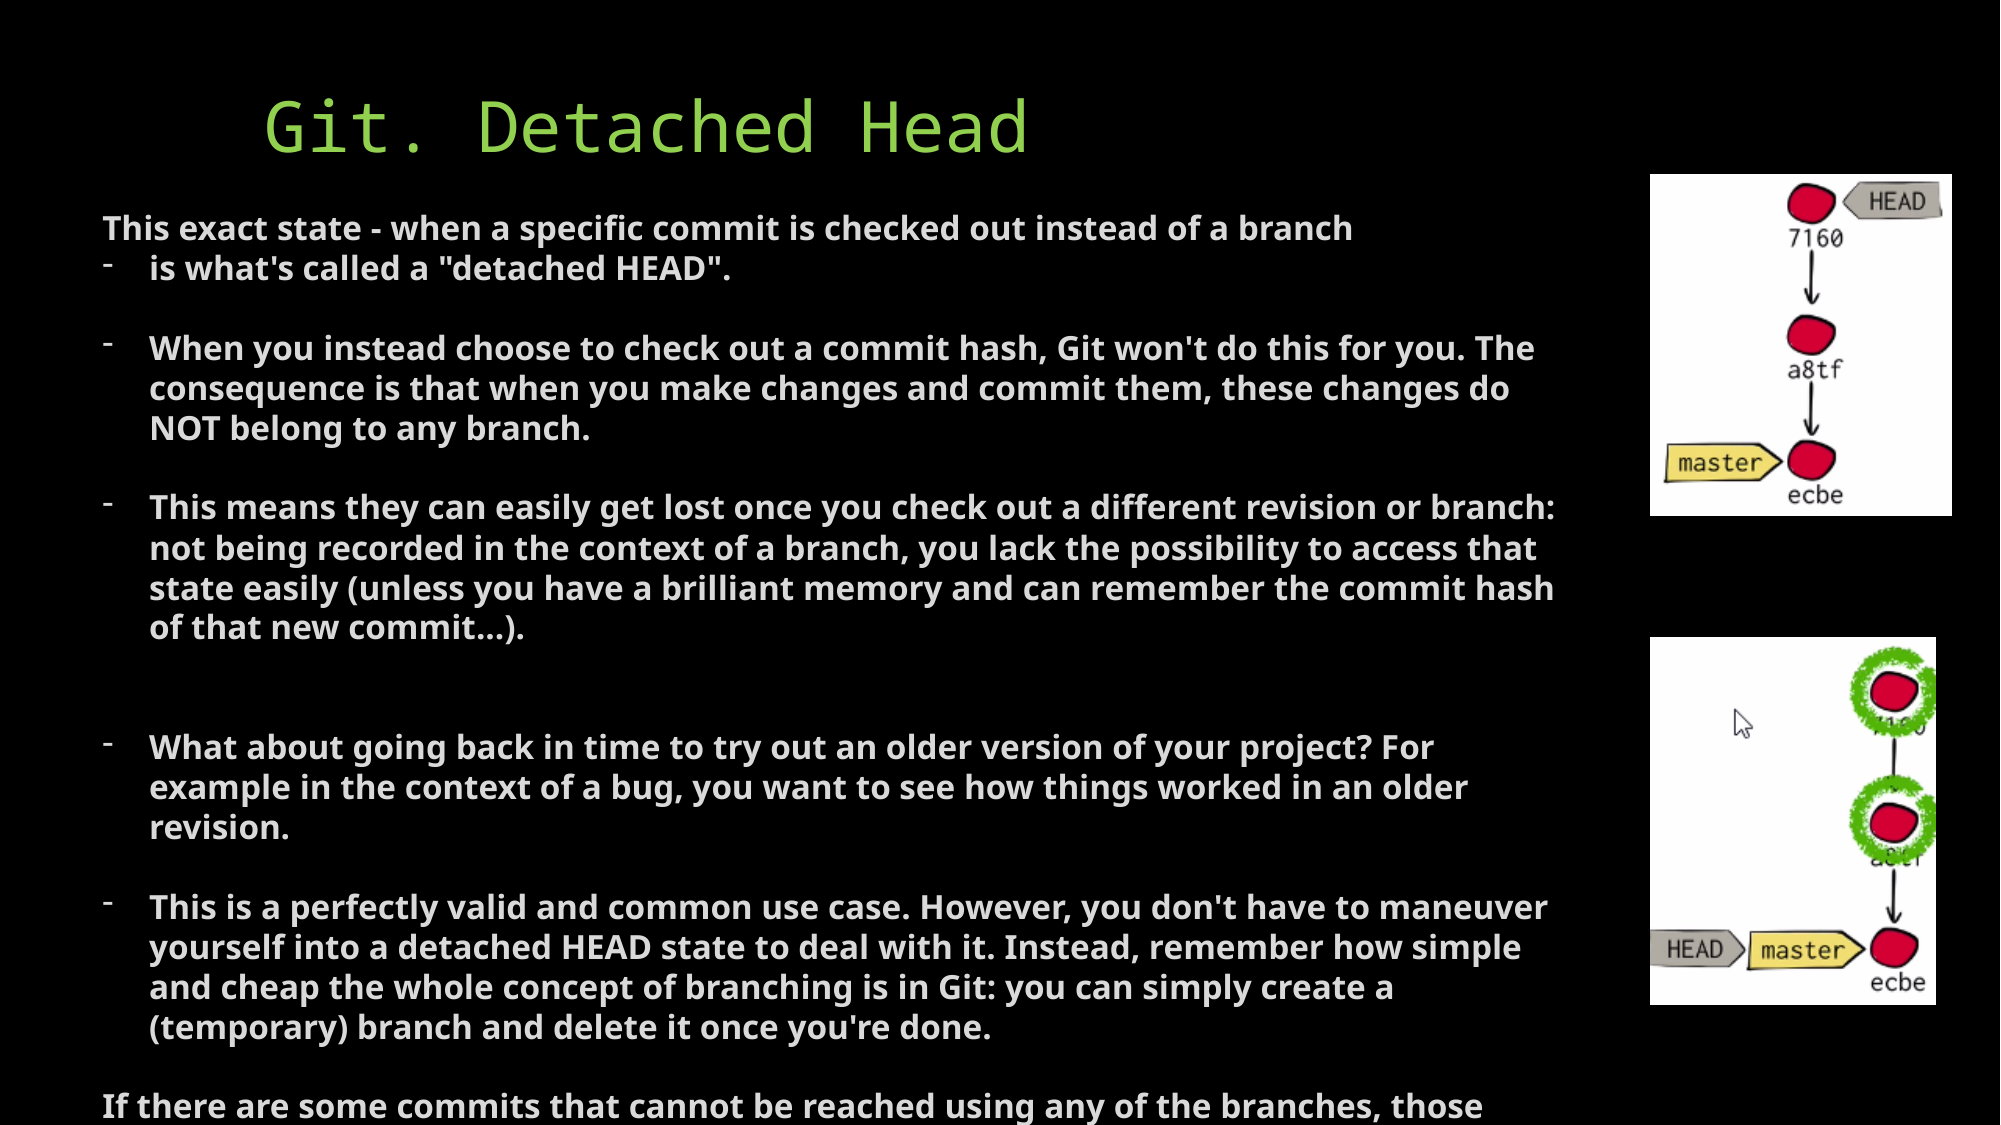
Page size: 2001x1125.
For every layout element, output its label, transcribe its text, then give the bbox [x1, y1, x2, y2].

text_box This exact state - when a specific commit is checked out instead of a branch is what's called a "detached HEAD". When you instead choose to check out a commit hash, Git won't do this for you. The consequence is that when you make changes and commit them, these changes do NOT belong to any branch. This means they can easily get lost once you check out a different revision or branch: not being recorded in the context of a branch, you lack the possibility to access that state easily (unless you have a brilliant memory and can remember the commit hash of that new commit...). What about going back in time to try out an older version of your project? For example in the context of a bug, you want to see how things worked in an older revision. This is a perfectly valid and common use case. However, you don't have to maneuver yourself into a detached HEAD state to deal with it. Instead, remember how simple and cheap the whole concept of branching is in Git: you can simply create a (temporary) branch and delete it once you're done. If there are some commits that cannot be reached using any of the branches, those commit objects sooner or later will be garbage collected by Git So, if you need to save those ‘lost’ commit just checkout them and create a new branch on them. [87, 199, 1600, 1125]
picture [1649, 174, 1952, 516]
picture [1649, 637, 1936, 1005]
title Git. Detached Head [249, 75, 1750, 175]
